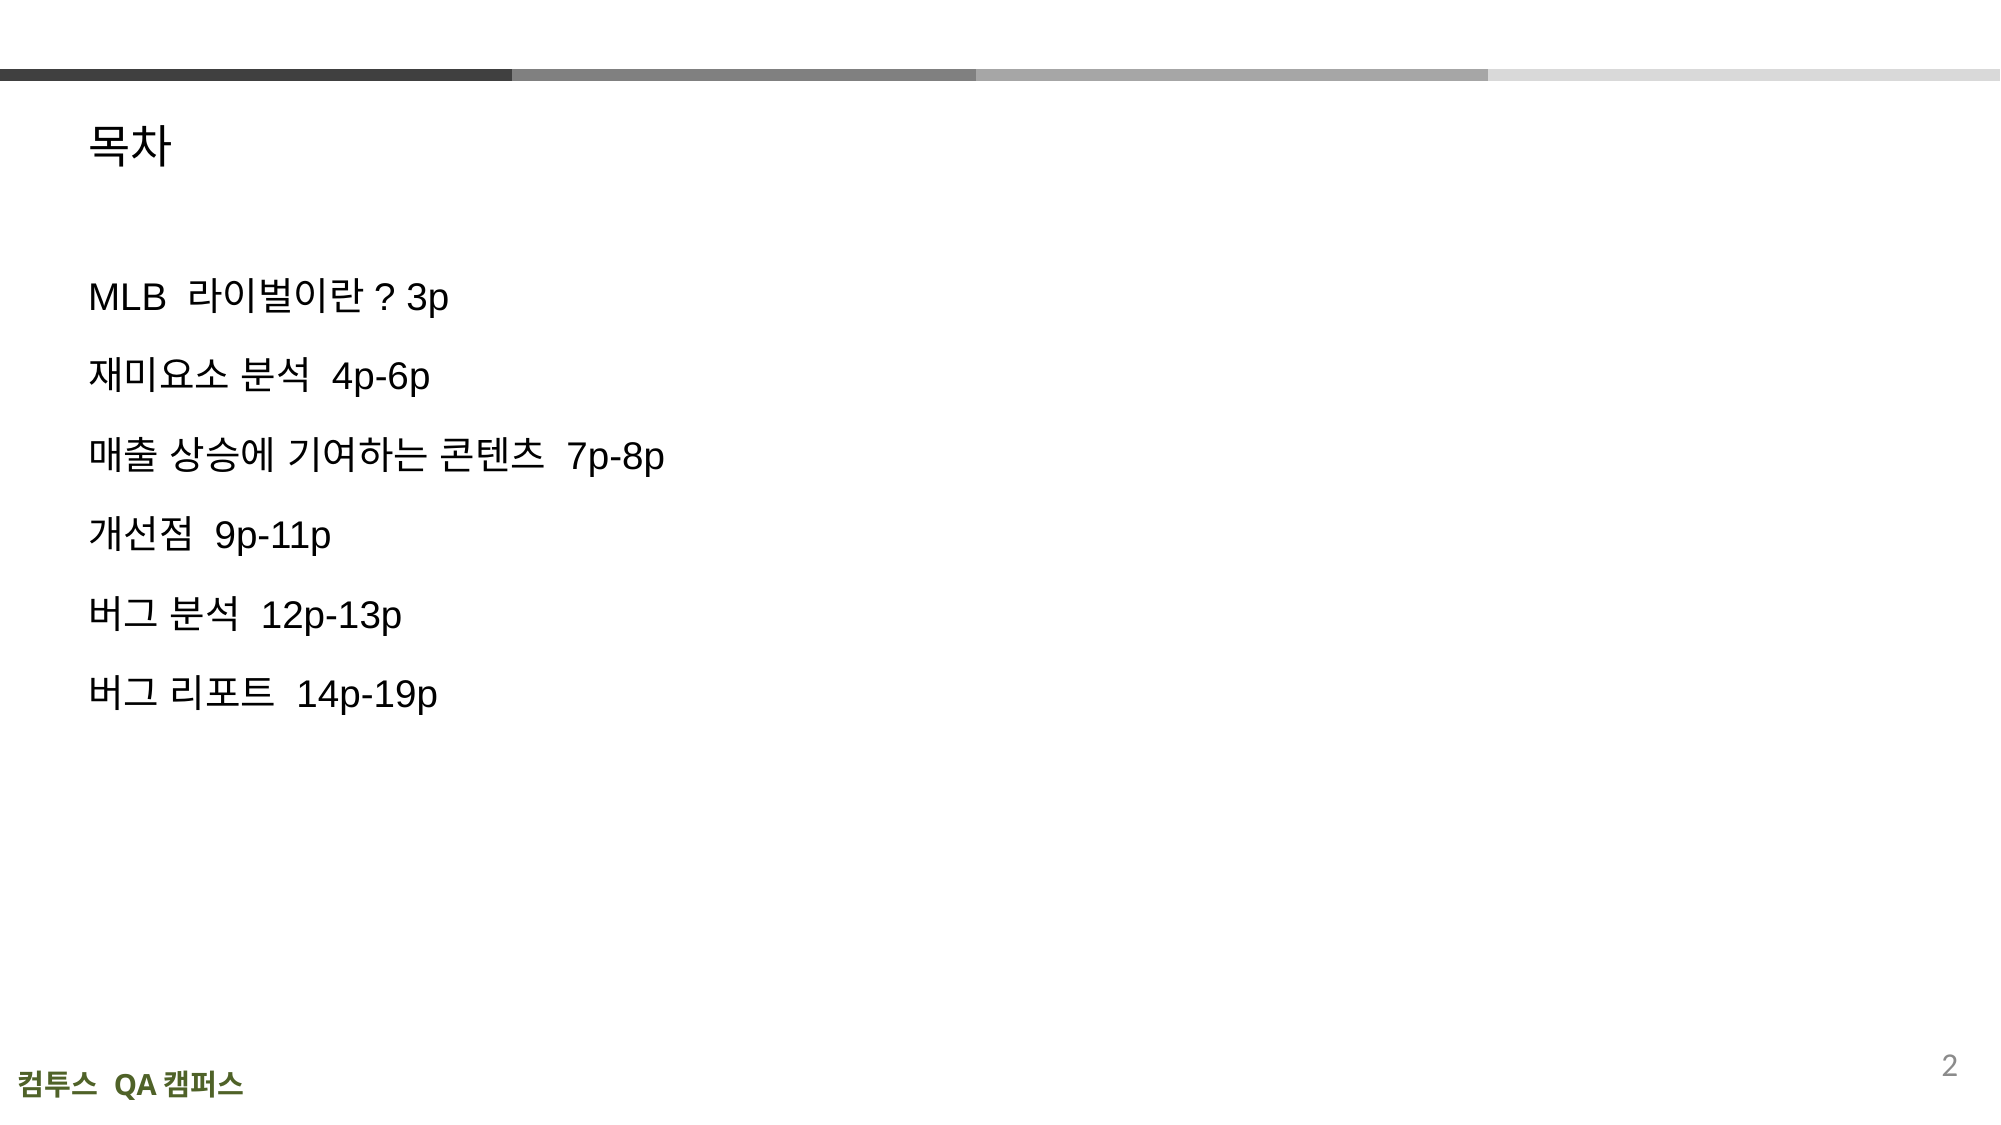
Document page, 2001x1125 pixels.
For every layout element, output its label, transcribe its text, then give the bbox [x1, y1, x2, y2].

title 목차 [68, 97, 1932, 223]
slide_number 2 [1853, 1019, 1974, 1106]
list MLB 라이벌이란? 3p 재미요소 분석 4p-6p 매출 상승에 기여하는 콘텐츠 7p-8p 개선점 9p-11p 버그 분석 12p-13p 버그 리포트 14p-19p [68, 252, 1932, 1000]
